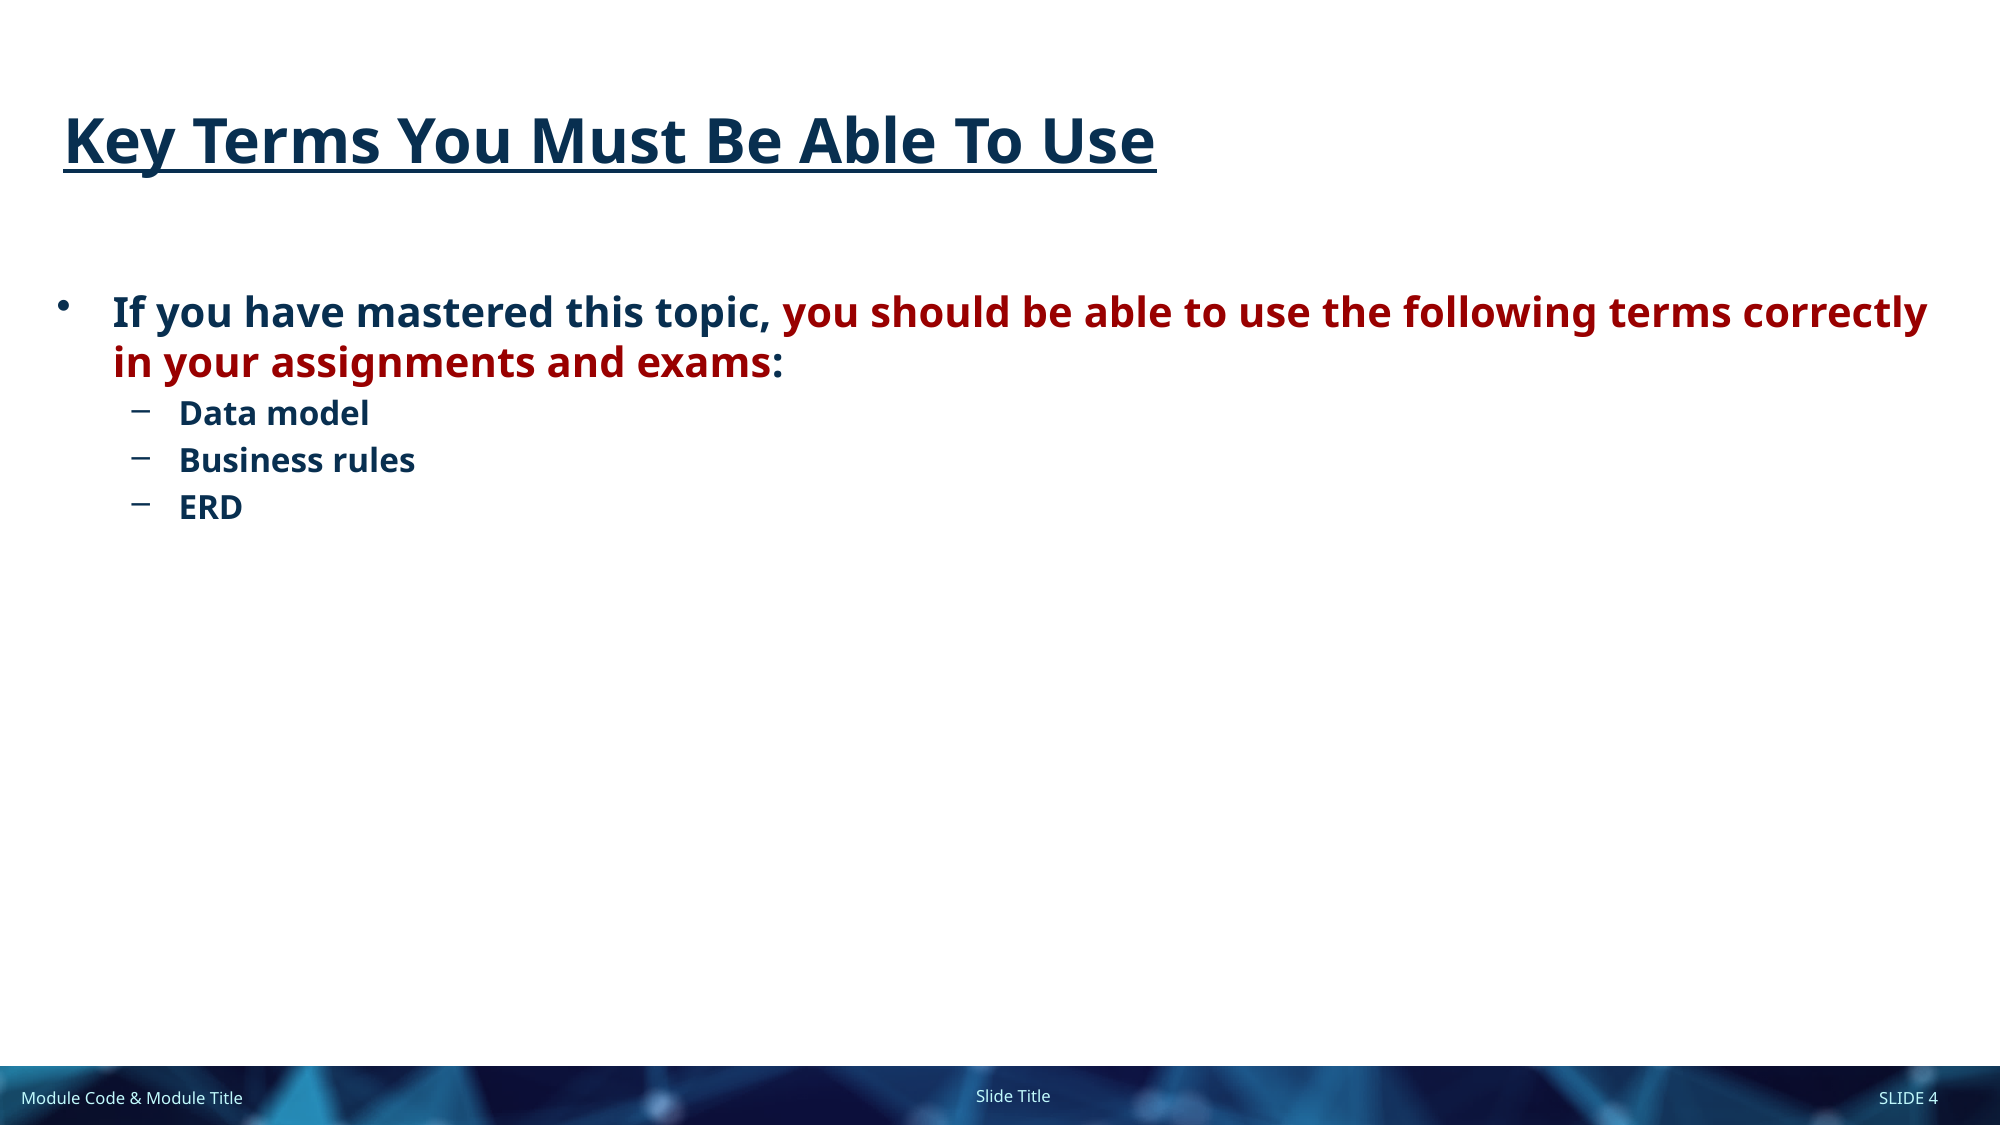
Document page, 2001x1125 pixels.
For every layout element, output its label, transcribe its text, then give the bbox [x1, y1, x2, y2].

list If you have mastered this topic, you should be able to use the following terms correctly in your assignments and exams: Data model Business rules ERD [41, 278, 1969, 1021]
picture [0, 1066, 2000, 1125]
title Key Terms You Must Be Able To Use [48, 45, 1764, 233]
